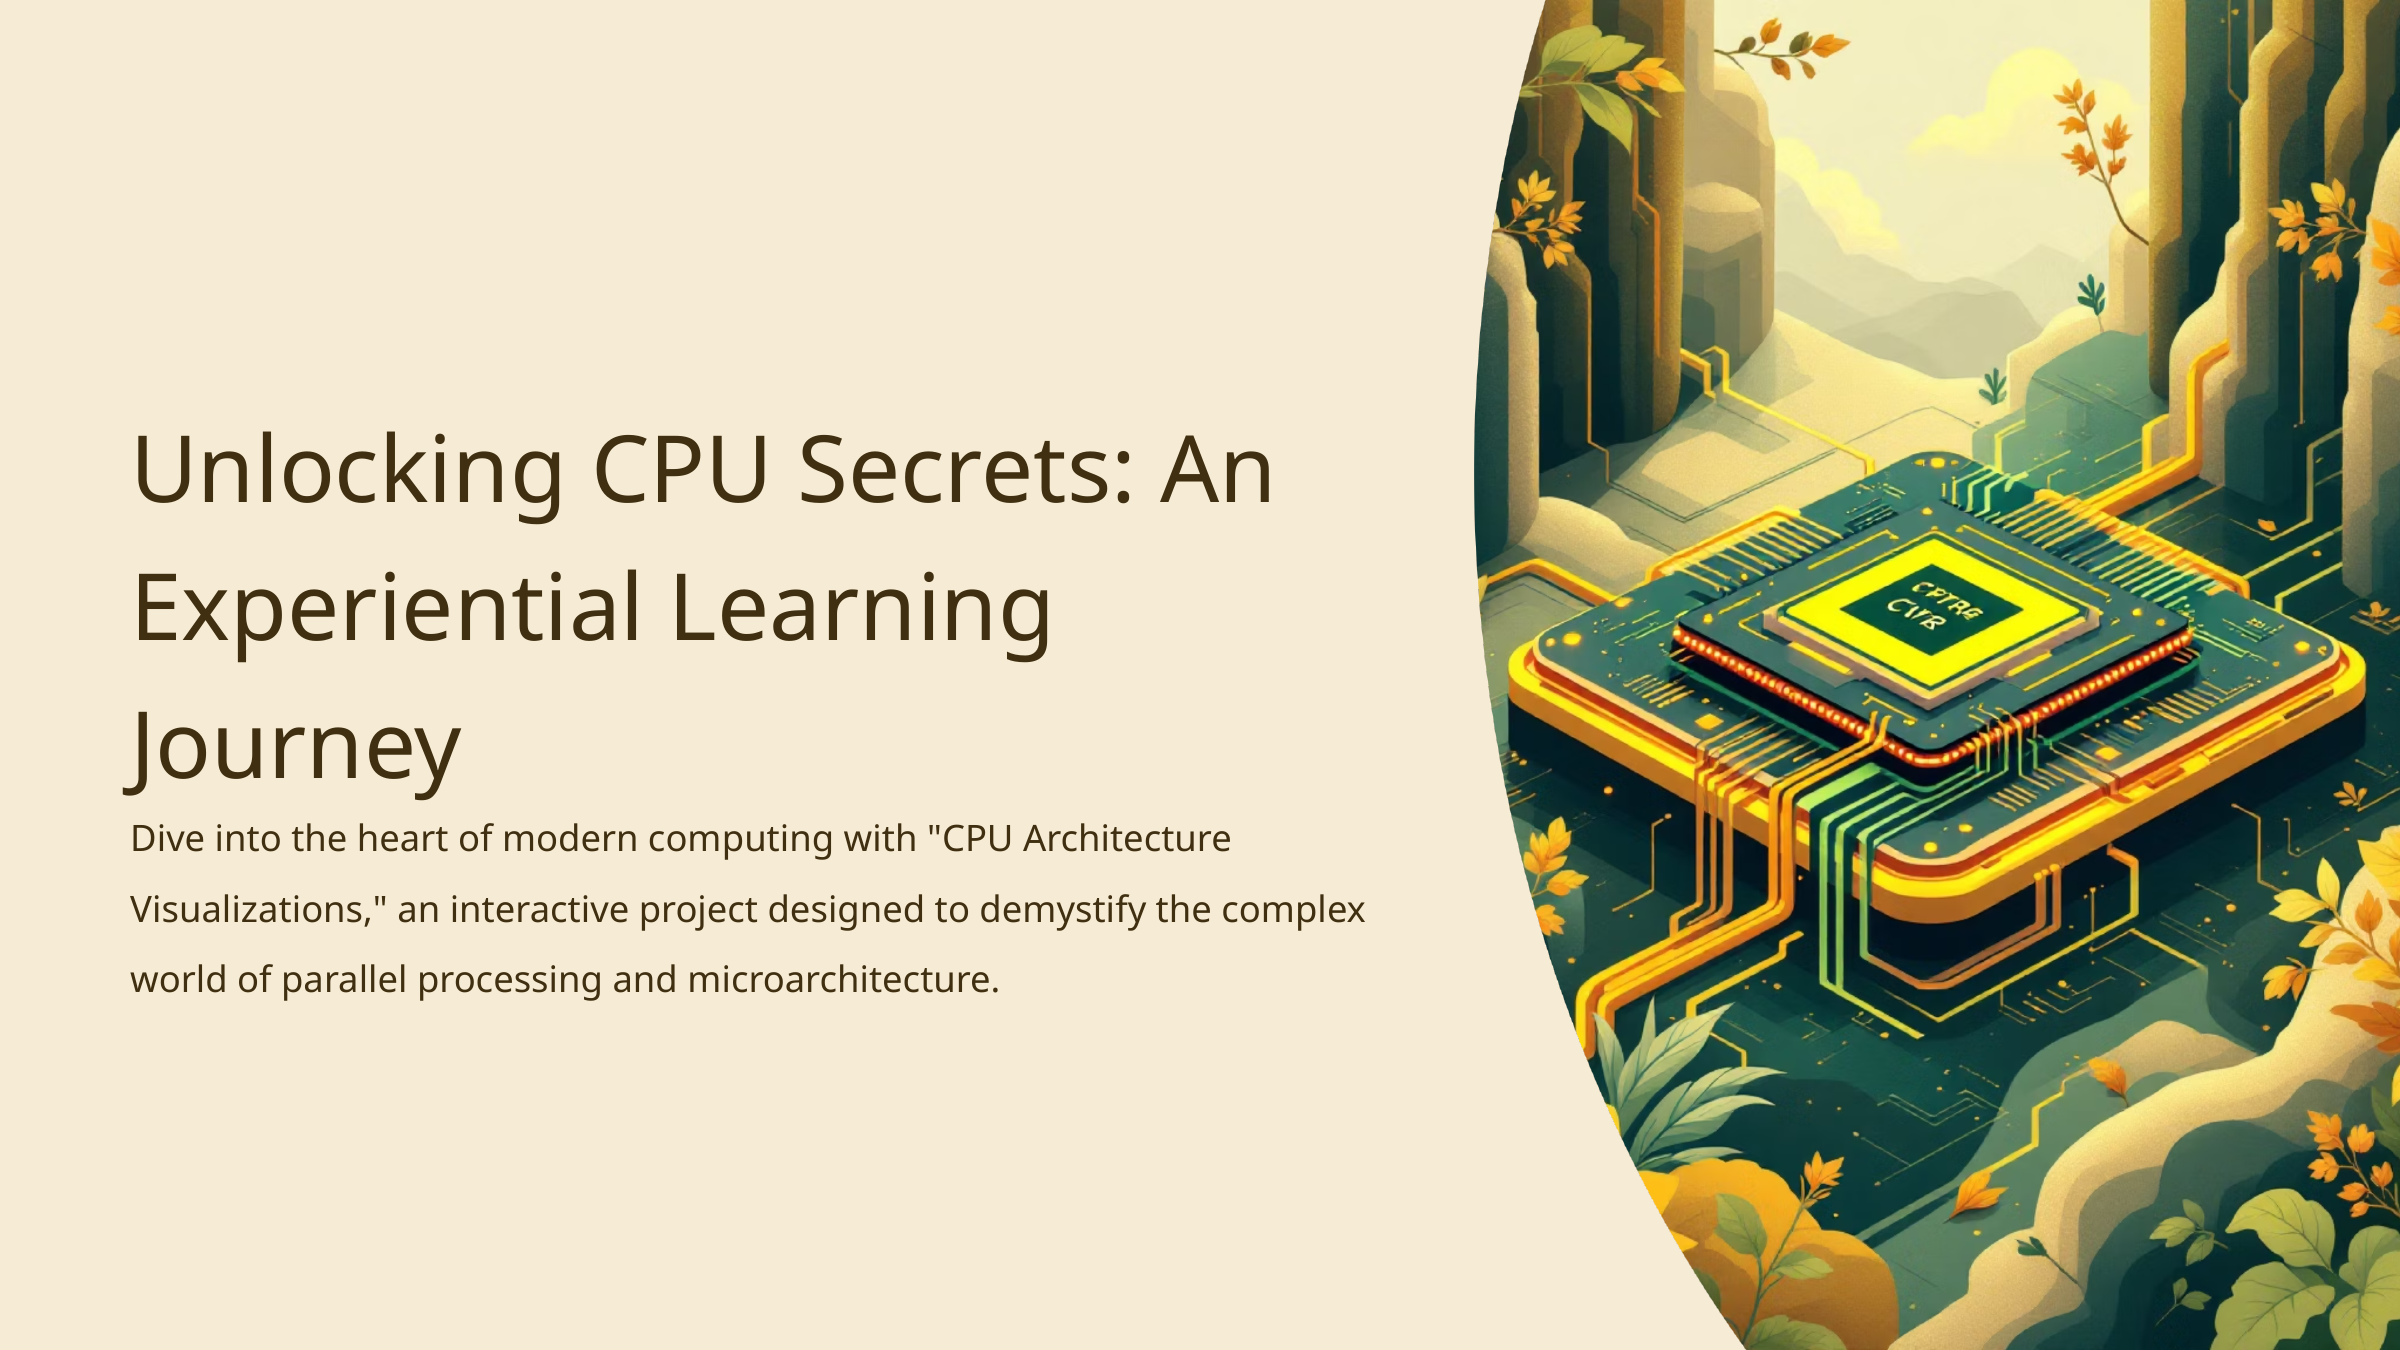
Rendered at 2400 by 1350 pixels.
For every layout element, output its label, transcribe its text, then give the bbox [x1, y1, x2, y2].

text_box Unlocking CPU Secrets: An Experiential Learning Journey [130, 383, 1370, 733]
text_box Dive into the heart of modern computing with "CPU Architecture Visualizations," an interactive project designed to demystify the complex world of parallel processing and microarchitecture. [130, 787, 1370, 967]
picture [1454, 0, 2400, 1350]
